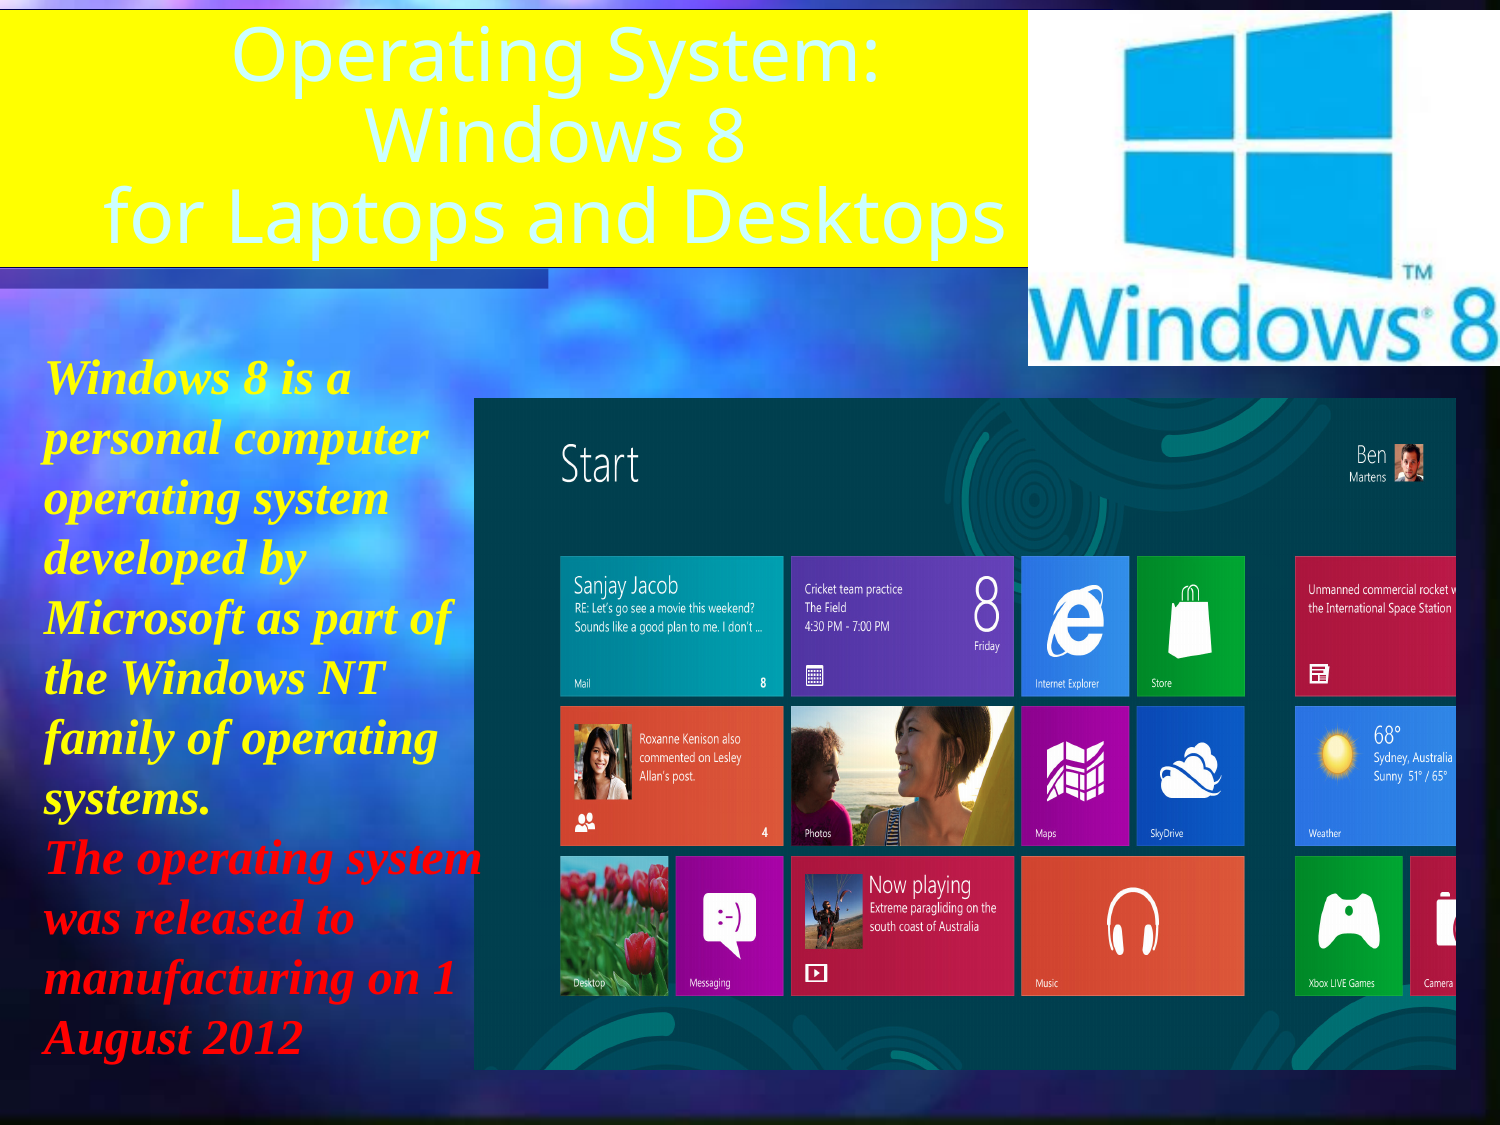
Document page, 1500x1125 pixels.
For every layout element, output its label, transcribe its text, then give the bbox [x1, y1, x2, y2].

picture [0, 0, 1500, 1125]
text_box Operating System: Windows 8 for Laptops and Desktops [0, 9, 1026, 268]
text_box Windows 8 is a personal computer operating system developed by Microsoft as part of the Windows NT family of operating systems. The operating system was released to manufacturing on 1 August 2012 [29, 336, 523, 1072]
